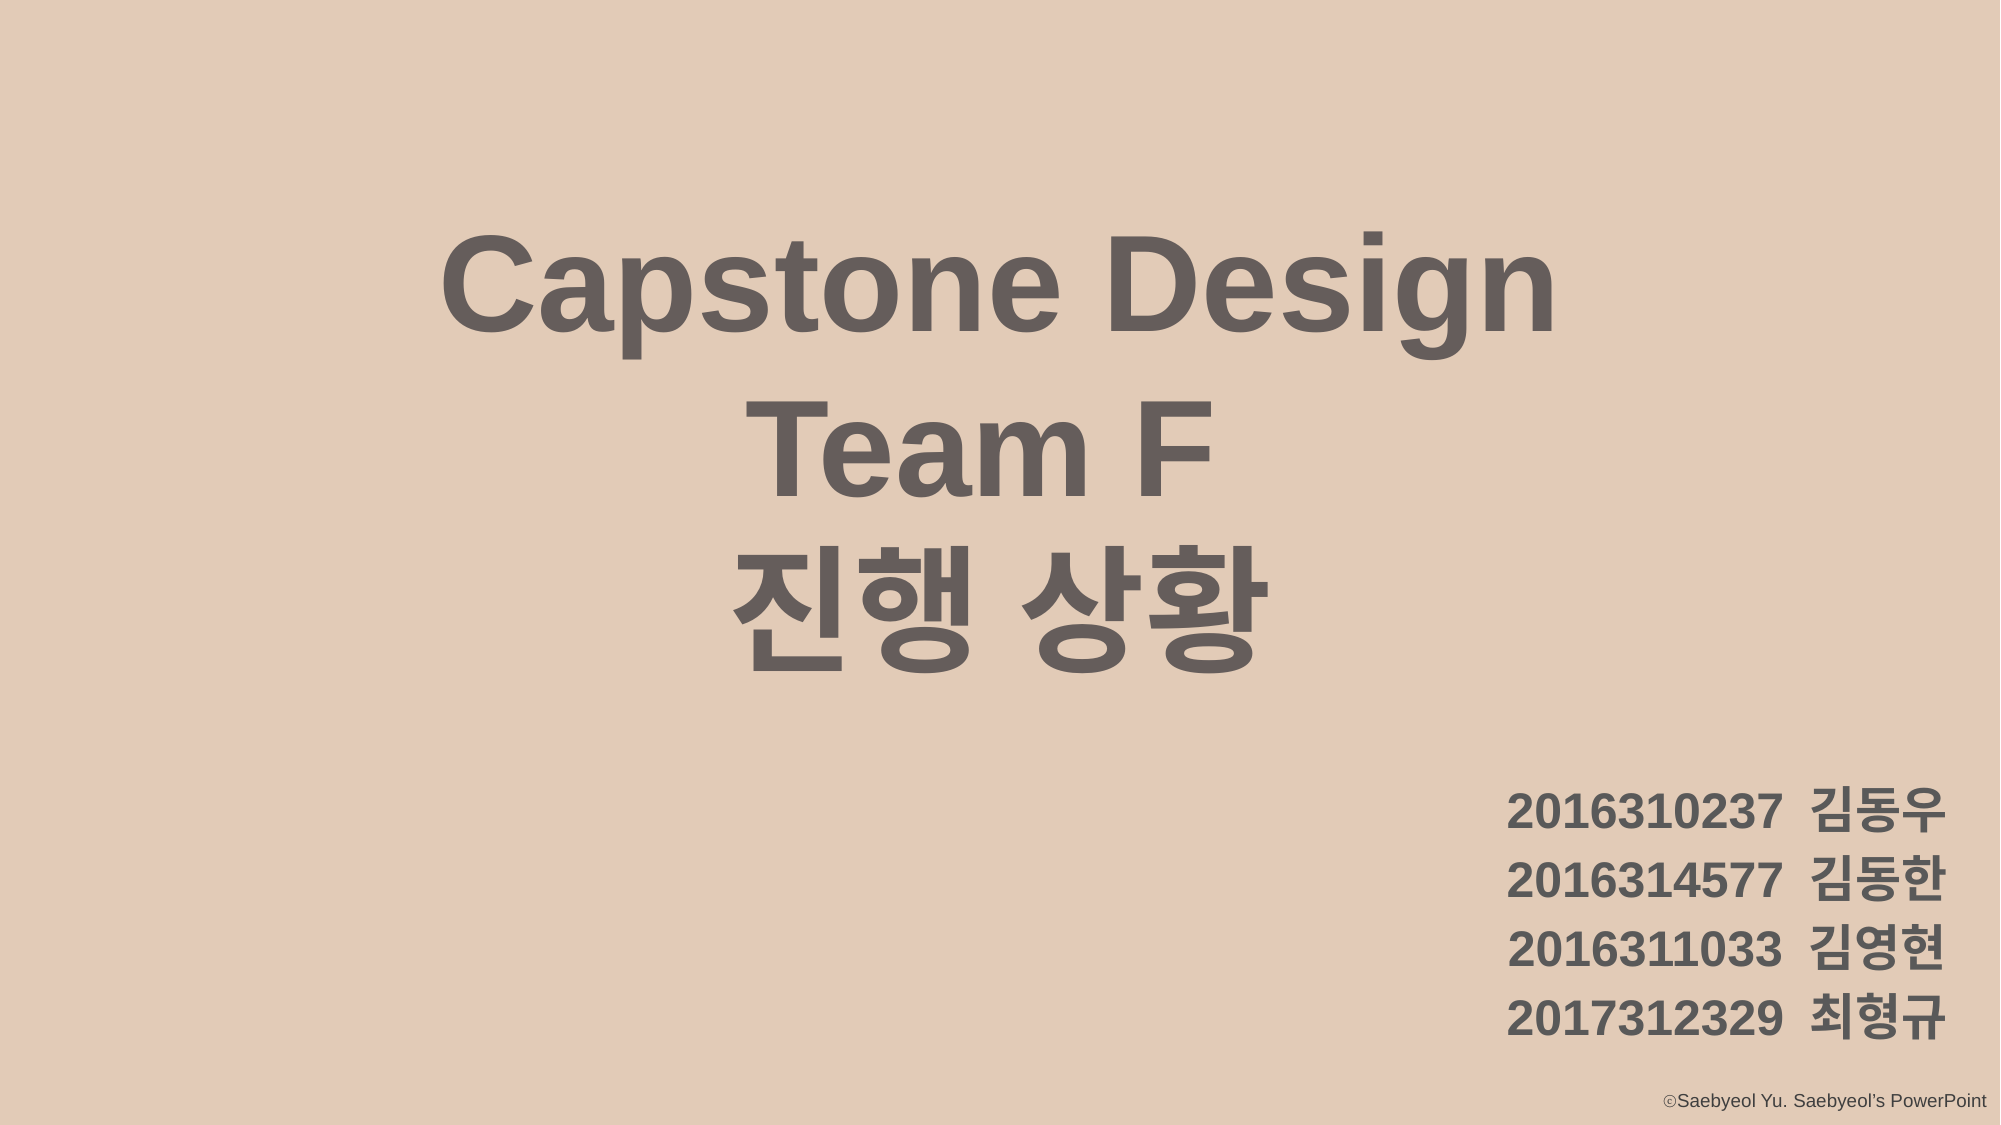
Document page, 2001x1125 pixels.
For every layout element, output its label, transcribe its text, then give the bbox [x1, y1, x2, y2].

text_box 2016310237 김동우 2016314577 김동한 2016311033 김영현 2017312329 최형규 [1471, 701, 1983, 1113]
text_box Capstone Design Team F 진행 상황 [323, 186, 1677, 697]
